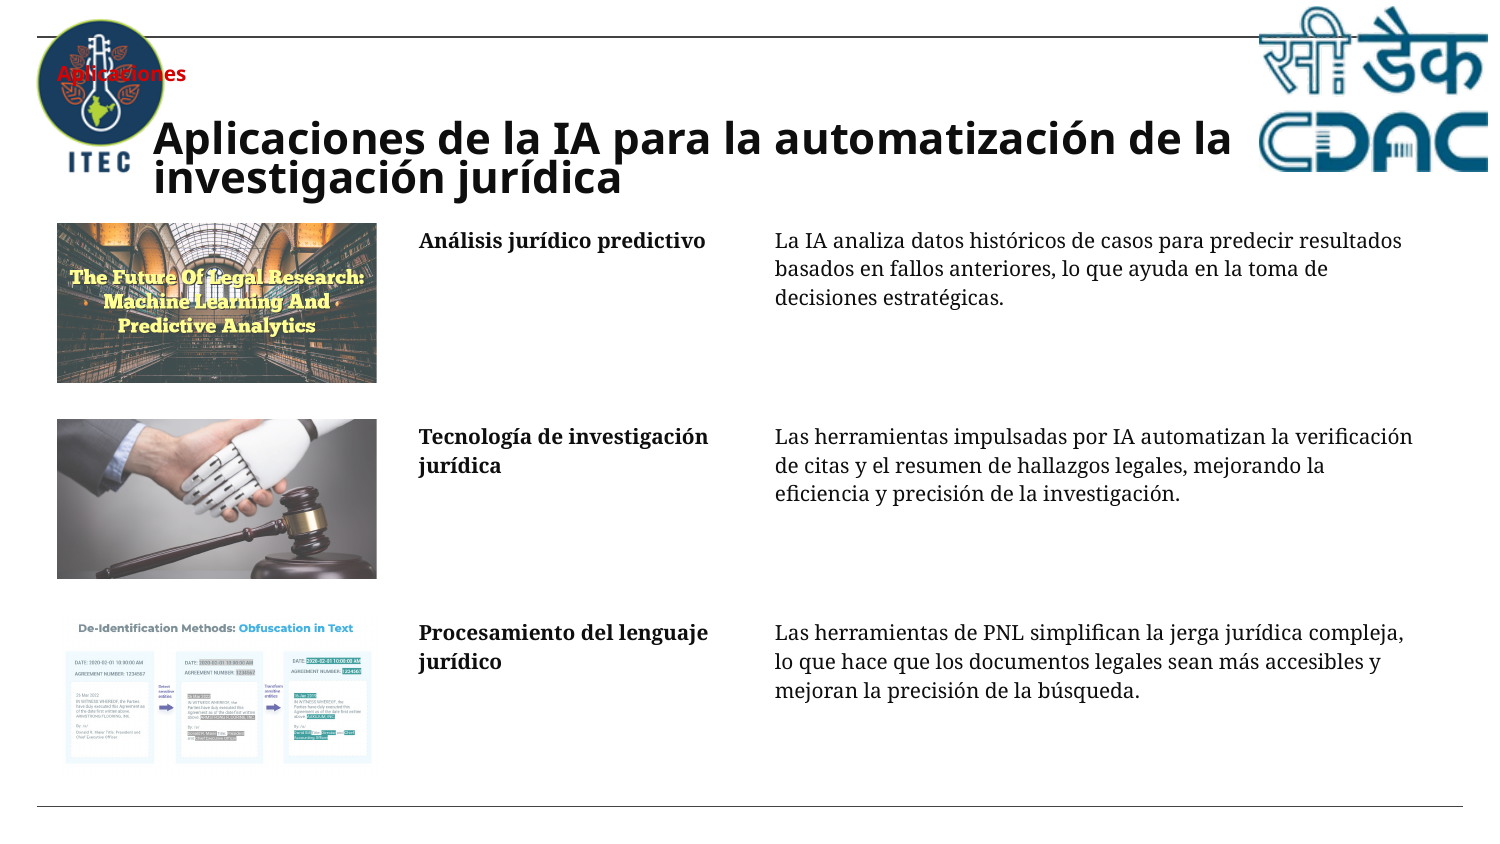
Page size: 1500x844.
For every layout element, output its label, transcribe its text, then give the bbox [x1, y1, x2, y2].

title Aplicaciones de la IA para la automatización de la investigación jurídica [153, 123, 1500, 217]
picture [1272, 116, 1308, 123]
picture [56, 419, 377, 579]
subtitle Tecnología de investigación jurídica [418, 419, 747, 579]
list Las herramientas impulsadas por IA automatizan la verificación de citas y el resumen de hallazgos legales, mejorando la eficiencia y precisión de la investigación. [774, 419, 1425, 579]
picture [1259, 6, 1488, 123]
picture [12, 10, 188, 185]
list Las herramientas de PNL simplifican la jerga jurídica compleja, lo que hace que los documentos legales sean más accesibles y mejoran la precisión de la búsqueda. [774, 616, 1425, 775]
subtitle Procesamiento del lenguaje jurídico [418, 616, 747, 775]
picture [56, 615, 377, 776]
text_box Aplicaciones [57, 45, 751, 86]
picture [56, 223, 377, 383]
subtitle Análisis jurídico predictivo [418, 223, 747, 383]
list La IA analiza datos históricos de casos para predecir resultados basados en fallos anteriores, lo que ayuda en la toma de decisiones estratégicas. [774, 223, 1425, 383]
